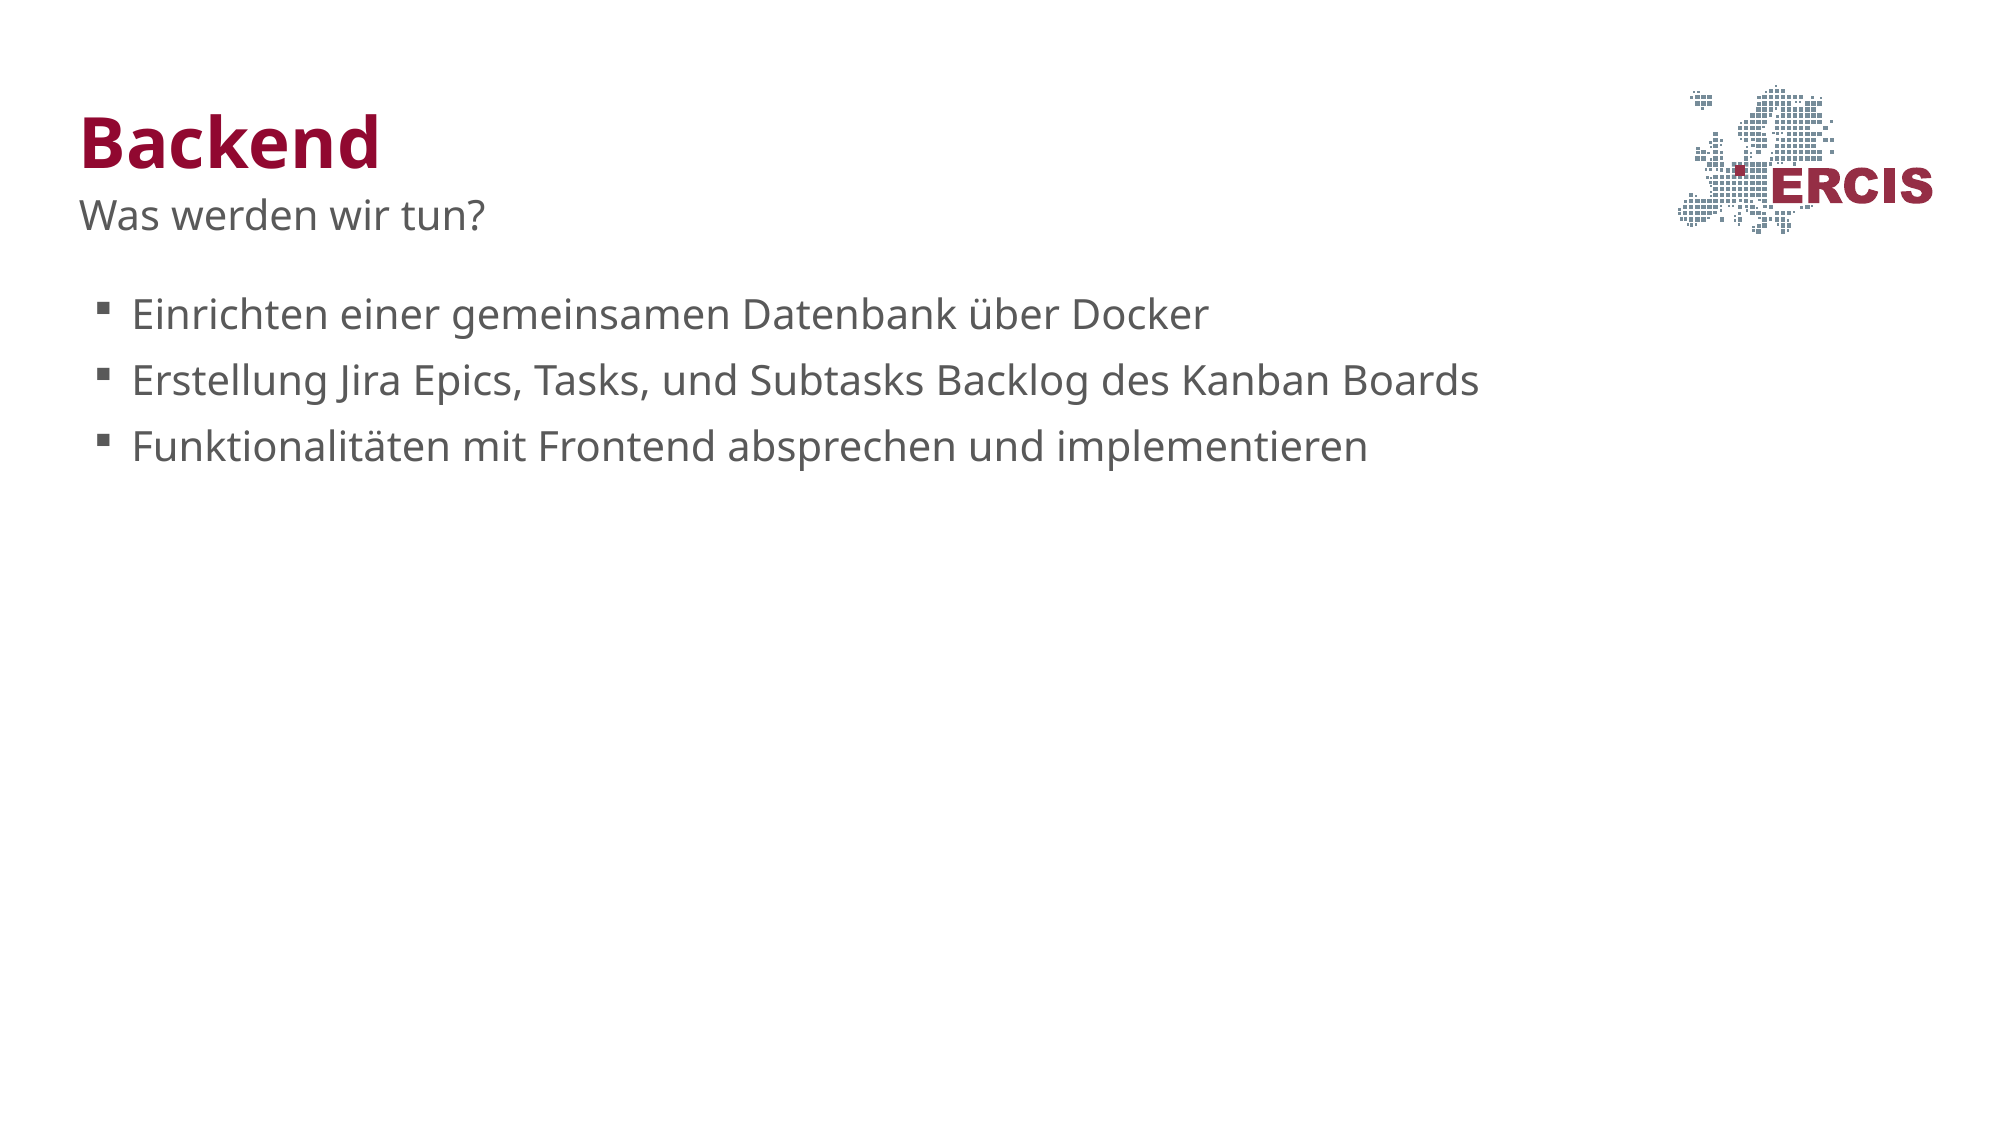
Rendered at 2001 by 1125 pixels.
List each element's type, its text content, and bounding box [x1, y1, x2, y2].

list Was werden wir tun? [78, 194, 1632, 240]
title Backend [78, 84, 1632, 184]
list Einrichten einer gemeinsamen Datenbank über Docker Erstellung Jira Epics, Tasks, und Subtasks Backlog des Kanban Boards Funktionalitäten mit Frontend absprechen und implementieren [78, 285, 1632, 1000]
